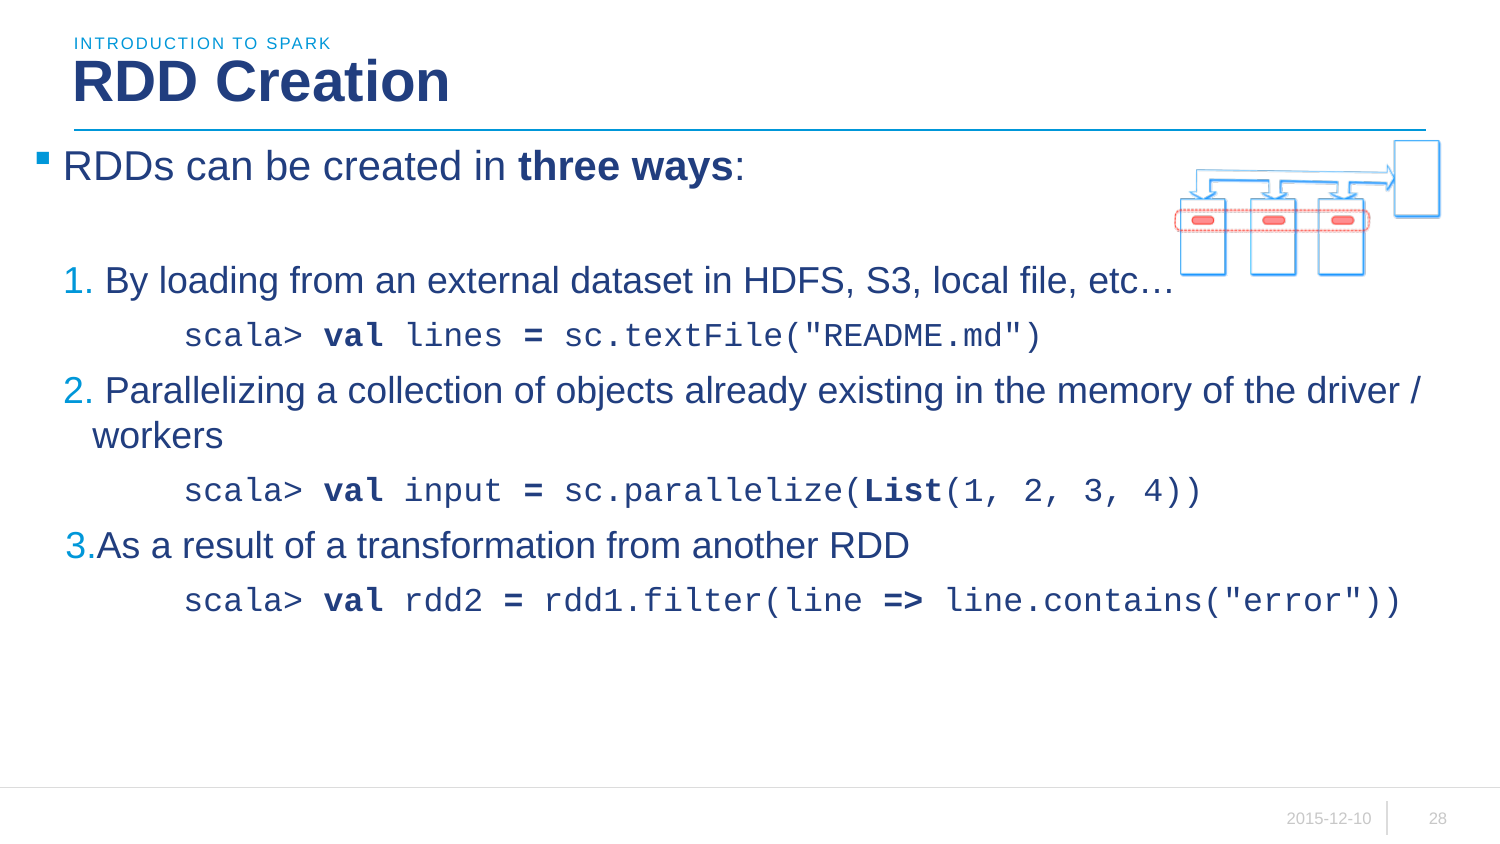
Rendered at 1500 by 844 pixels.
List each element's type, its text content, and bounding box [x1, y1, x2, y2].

picture [1171, 138, 1482, 279]
list RDDs can be created in three ways: By loading from an external dataset in HDFS, S3, local file, etc… scala> val lines = sc.textFile("README.md") Parallelizing a collection of objects already existing in the memory of the driver / workers scala> val input = sc.parallelize(List(1, 2, 3, 4)) As a result of a transformation from another RDD scala> val rdd2 = rdd1.filter(line => line.contains("error")) [33, 138, 1461, 765]
title RDD Creation [72, 77, 1171, 119]
list introduction to spark [73, 32, 1172, 53]
